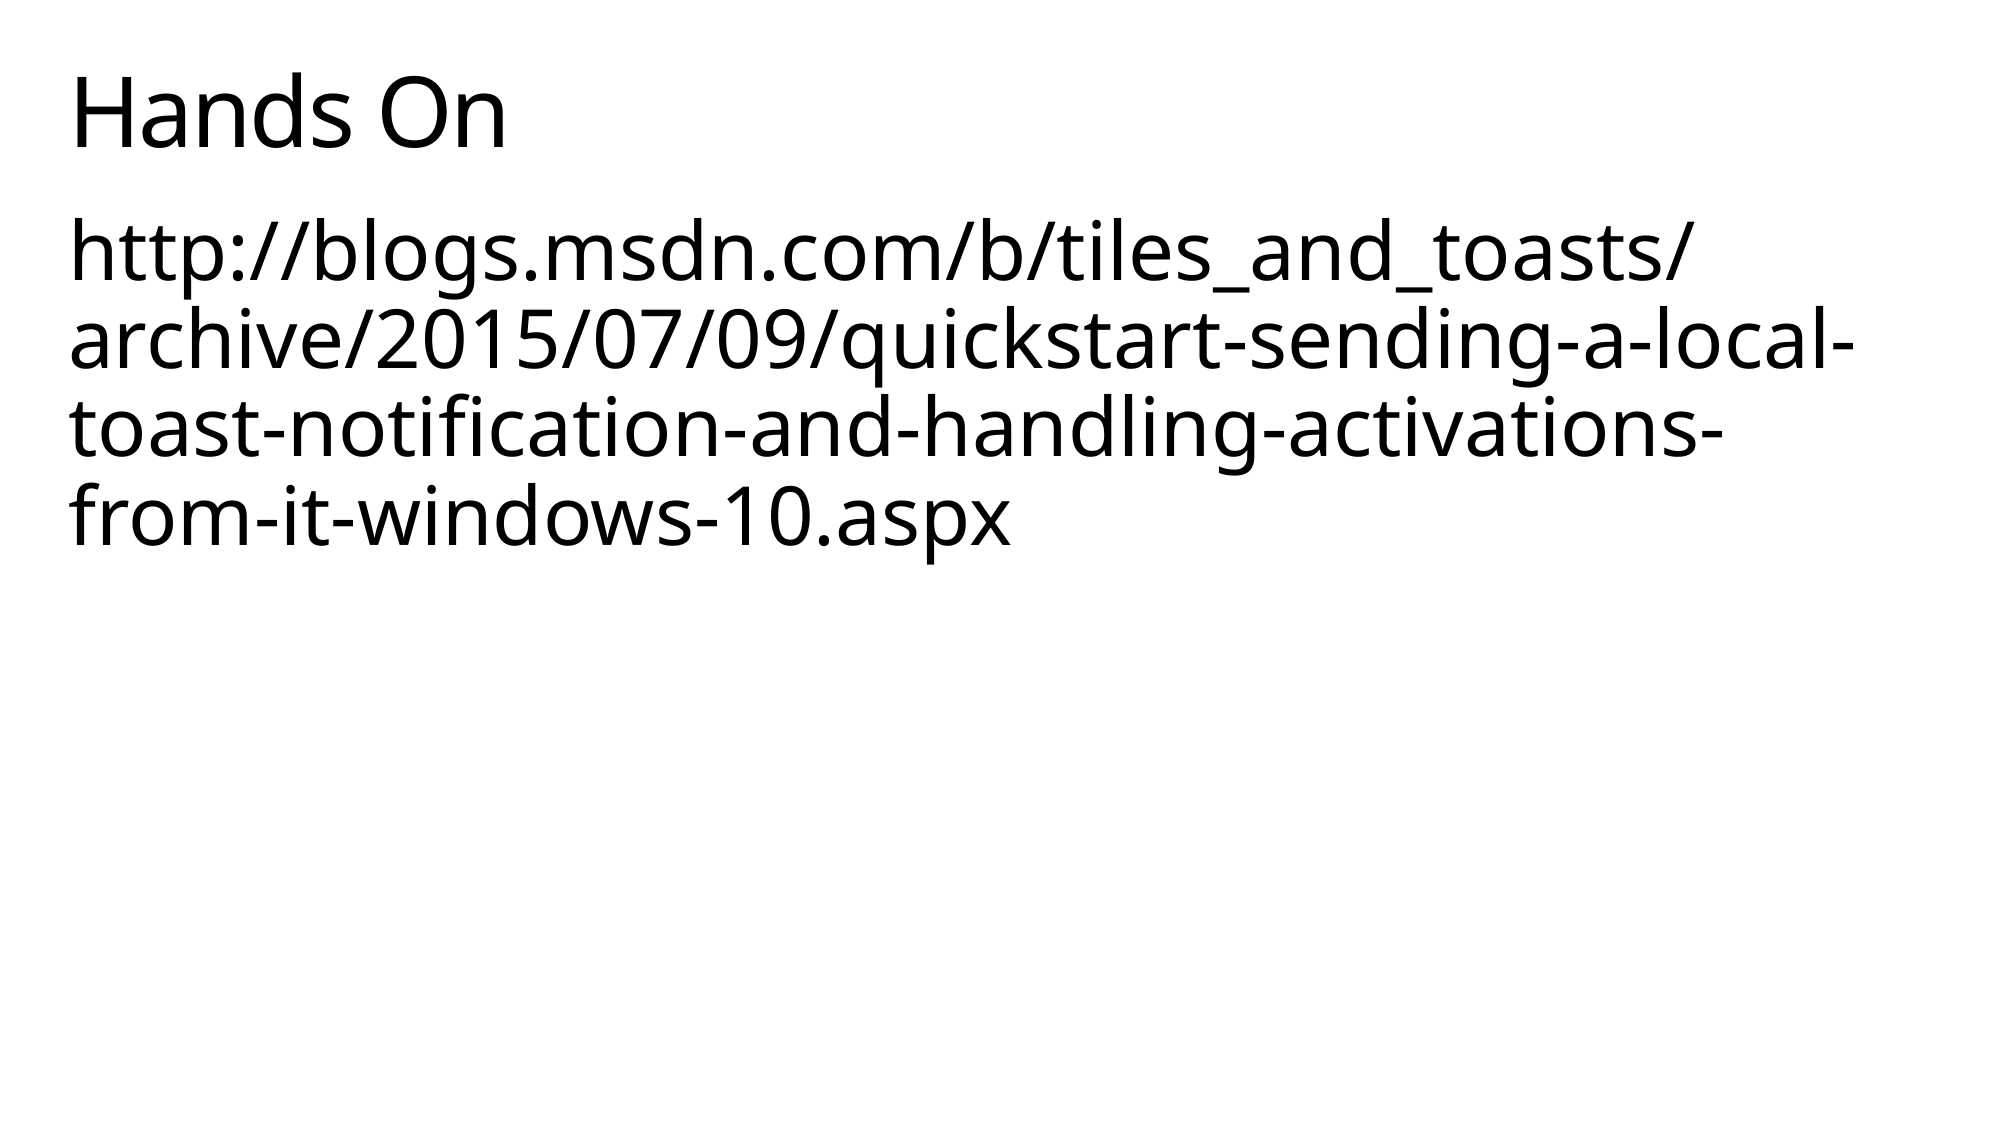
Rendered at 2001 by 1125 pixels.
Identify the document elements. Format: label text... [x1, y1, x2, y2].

title Hands On [44, 47, 1957, 196]
list http://blogs.msdn.com/b/tiles_and_toasts/archive/2015/07/09/quickstart-sending-a-local-toast-notification-and-handling-activations-from-it-windows-10.aspx [44, 195, 1956, 493]
